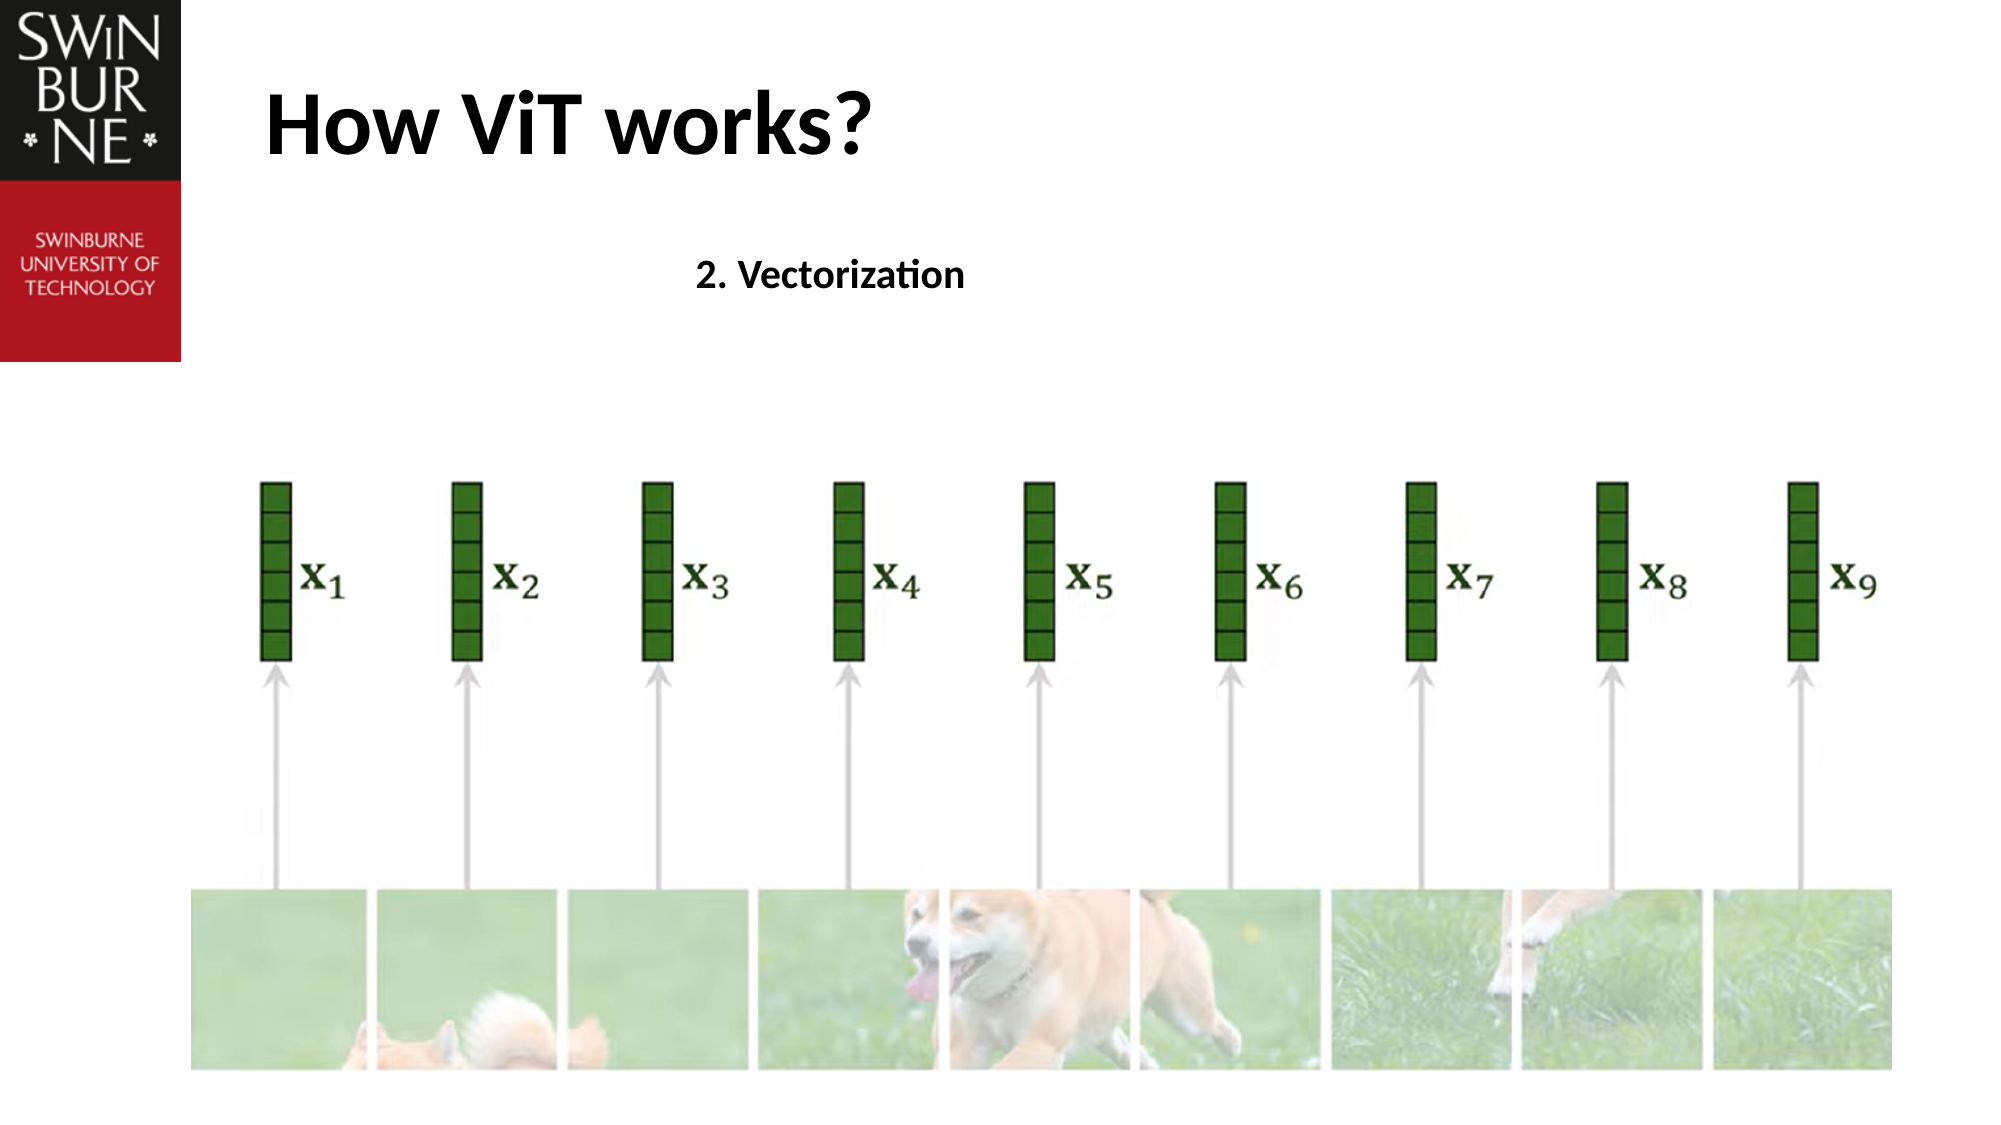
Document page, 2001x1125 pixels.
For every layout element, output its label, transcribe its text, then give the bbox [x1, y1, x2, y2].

text_box 2. Vectorization [680, 239, 1403, 305]
picture [190, 469, 1893, 1071]
picture [0, 0, 182, 363]
title How ViT works? [250, 16, 1976, 234]
